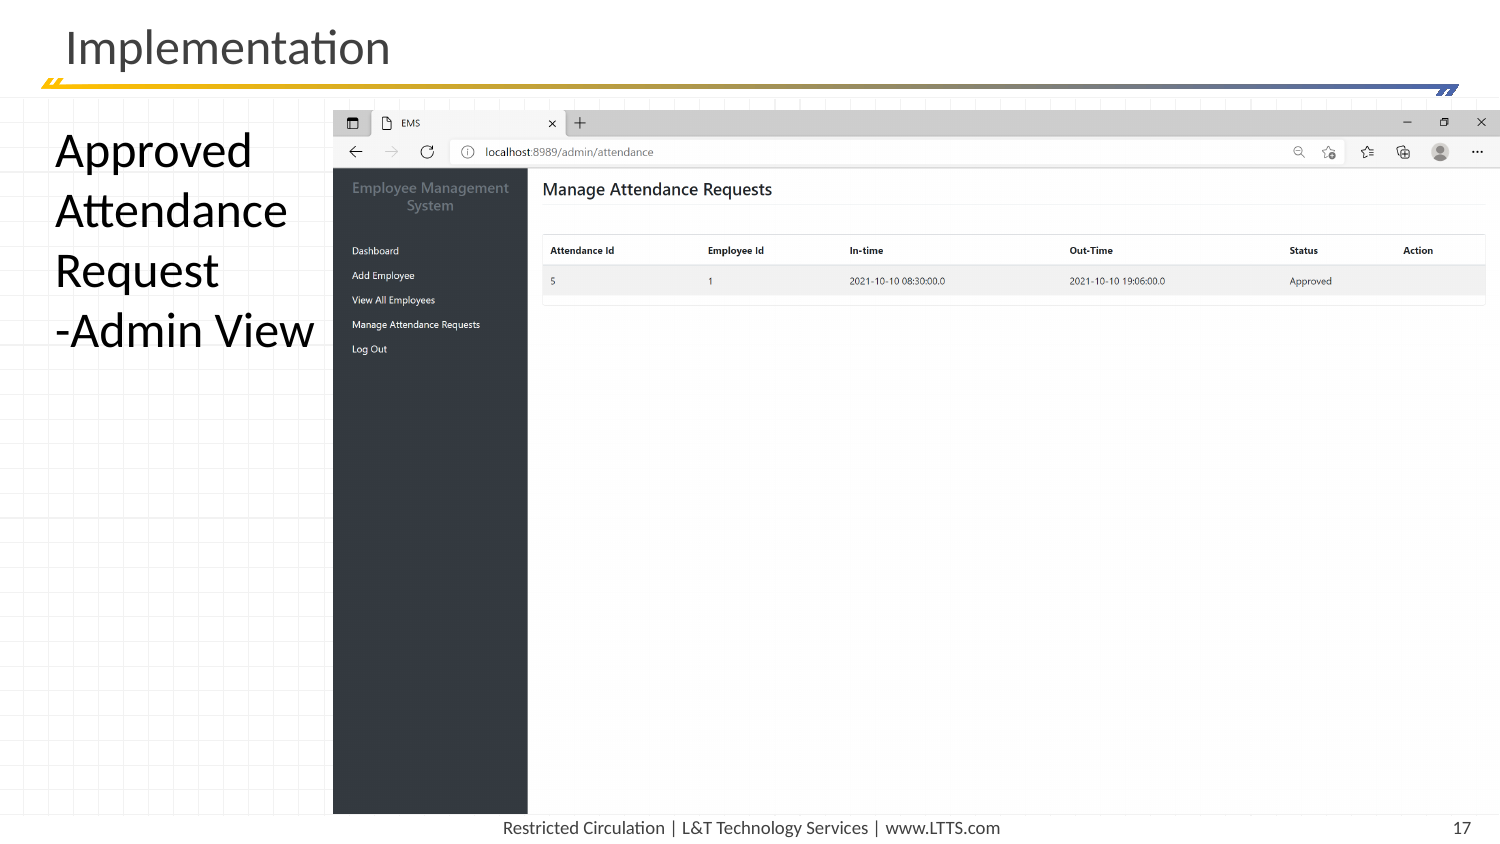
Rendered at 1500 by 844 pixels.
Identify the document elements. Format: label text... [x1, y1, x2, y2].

text_box Approved Attendance Request -Admin View [40, 110, 333, 365]
picture [333, 110, 1500, 814]
title Implementation [50, 0, 1450, 83]
